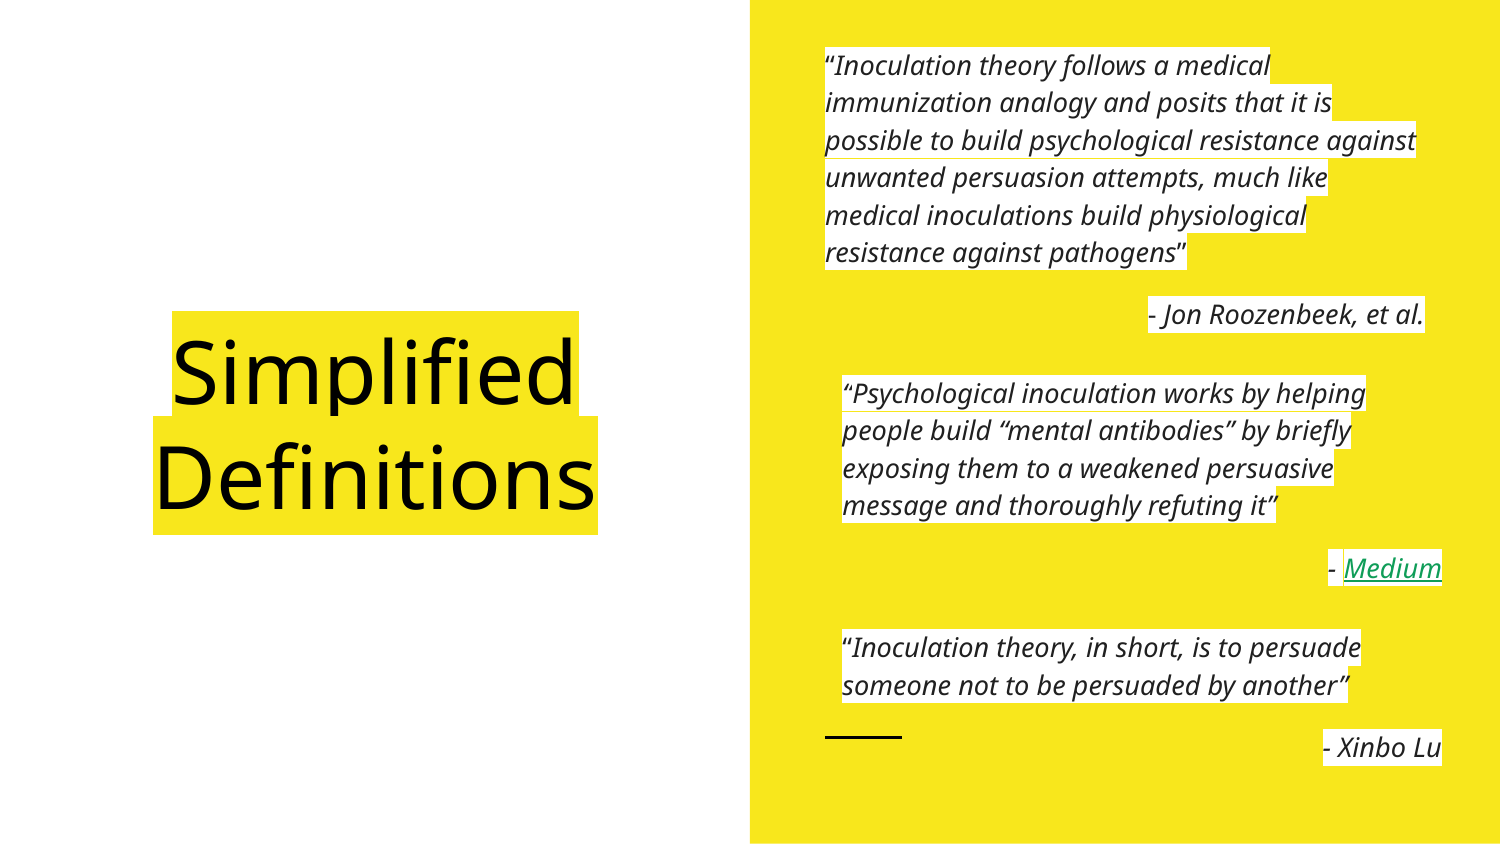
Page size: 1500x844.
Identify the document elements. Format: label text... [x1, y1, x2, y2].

list “Inoculation theory follows a medical immunization analogy and posits that it is possible to build psychological resistance against unwanted persuasion attempts, much like medical inoculations build physiological resistance against pathogens” - Jon Roozenbeek, et al. [810, 42, 1440, 394]
title Simplified Definitions [43, 241, 708, 602]
list “Inoculation theory, in short, is to persuade someone not to be persuaded by another” - Xinbo Lu [827, 580, 1457, 751]
list “Psychological inoculation works by helping people build “mental antibodies” by briefly exposing them to a weakened persuasive message and thoroughly refuting it” - Medium [827, 379, 1457, 580]
